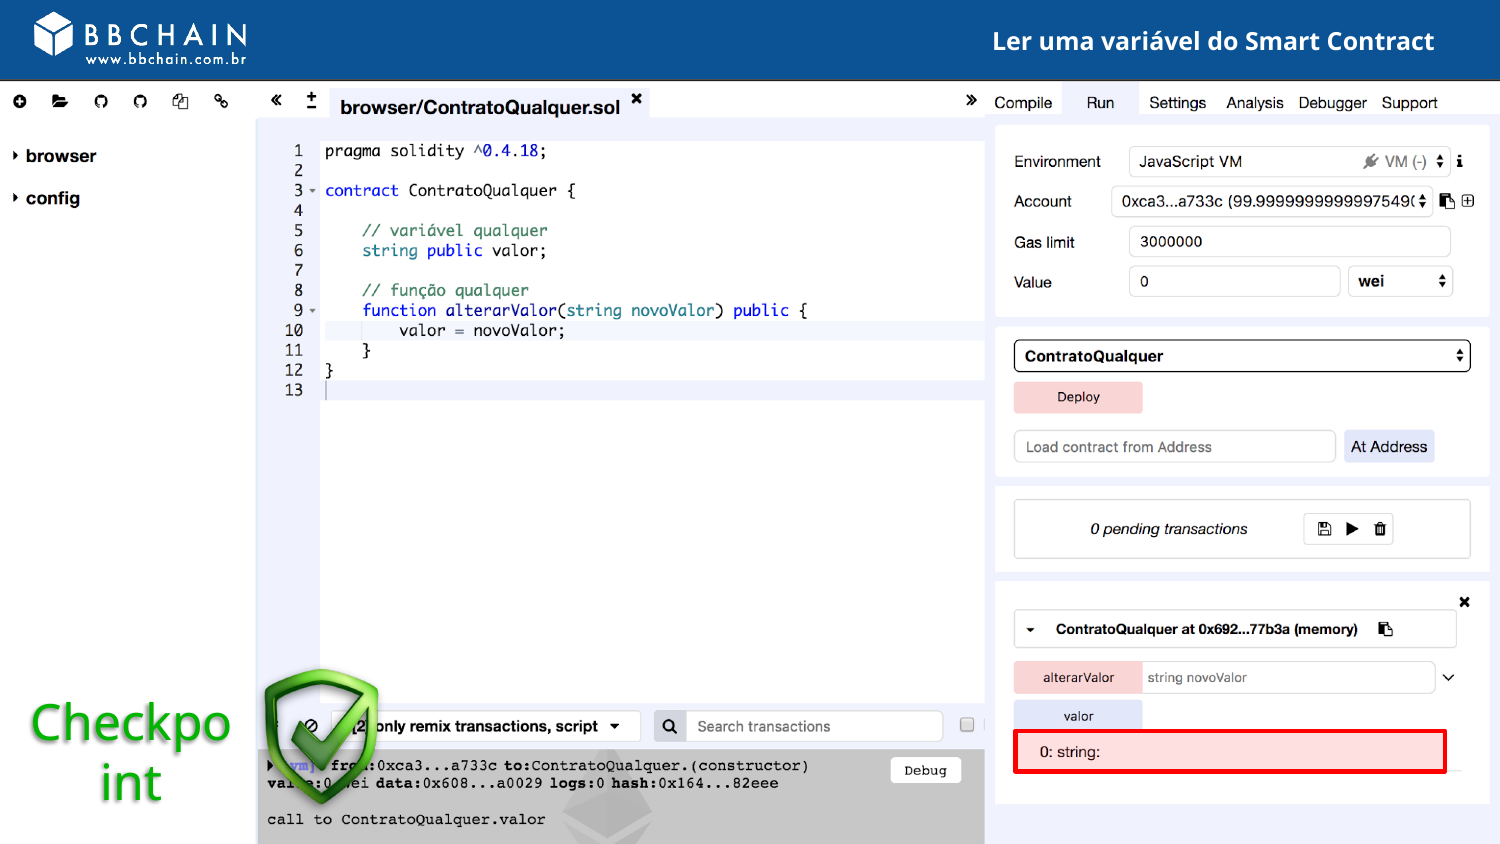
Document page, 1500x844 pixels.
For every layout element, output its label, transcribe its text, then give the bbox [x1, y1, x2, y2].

picture [34, 11, 246, 64]
title Ler uma variável do Smart Contract [339, 14, 1451, 66]
picture [0, 78, 1500, 844]
